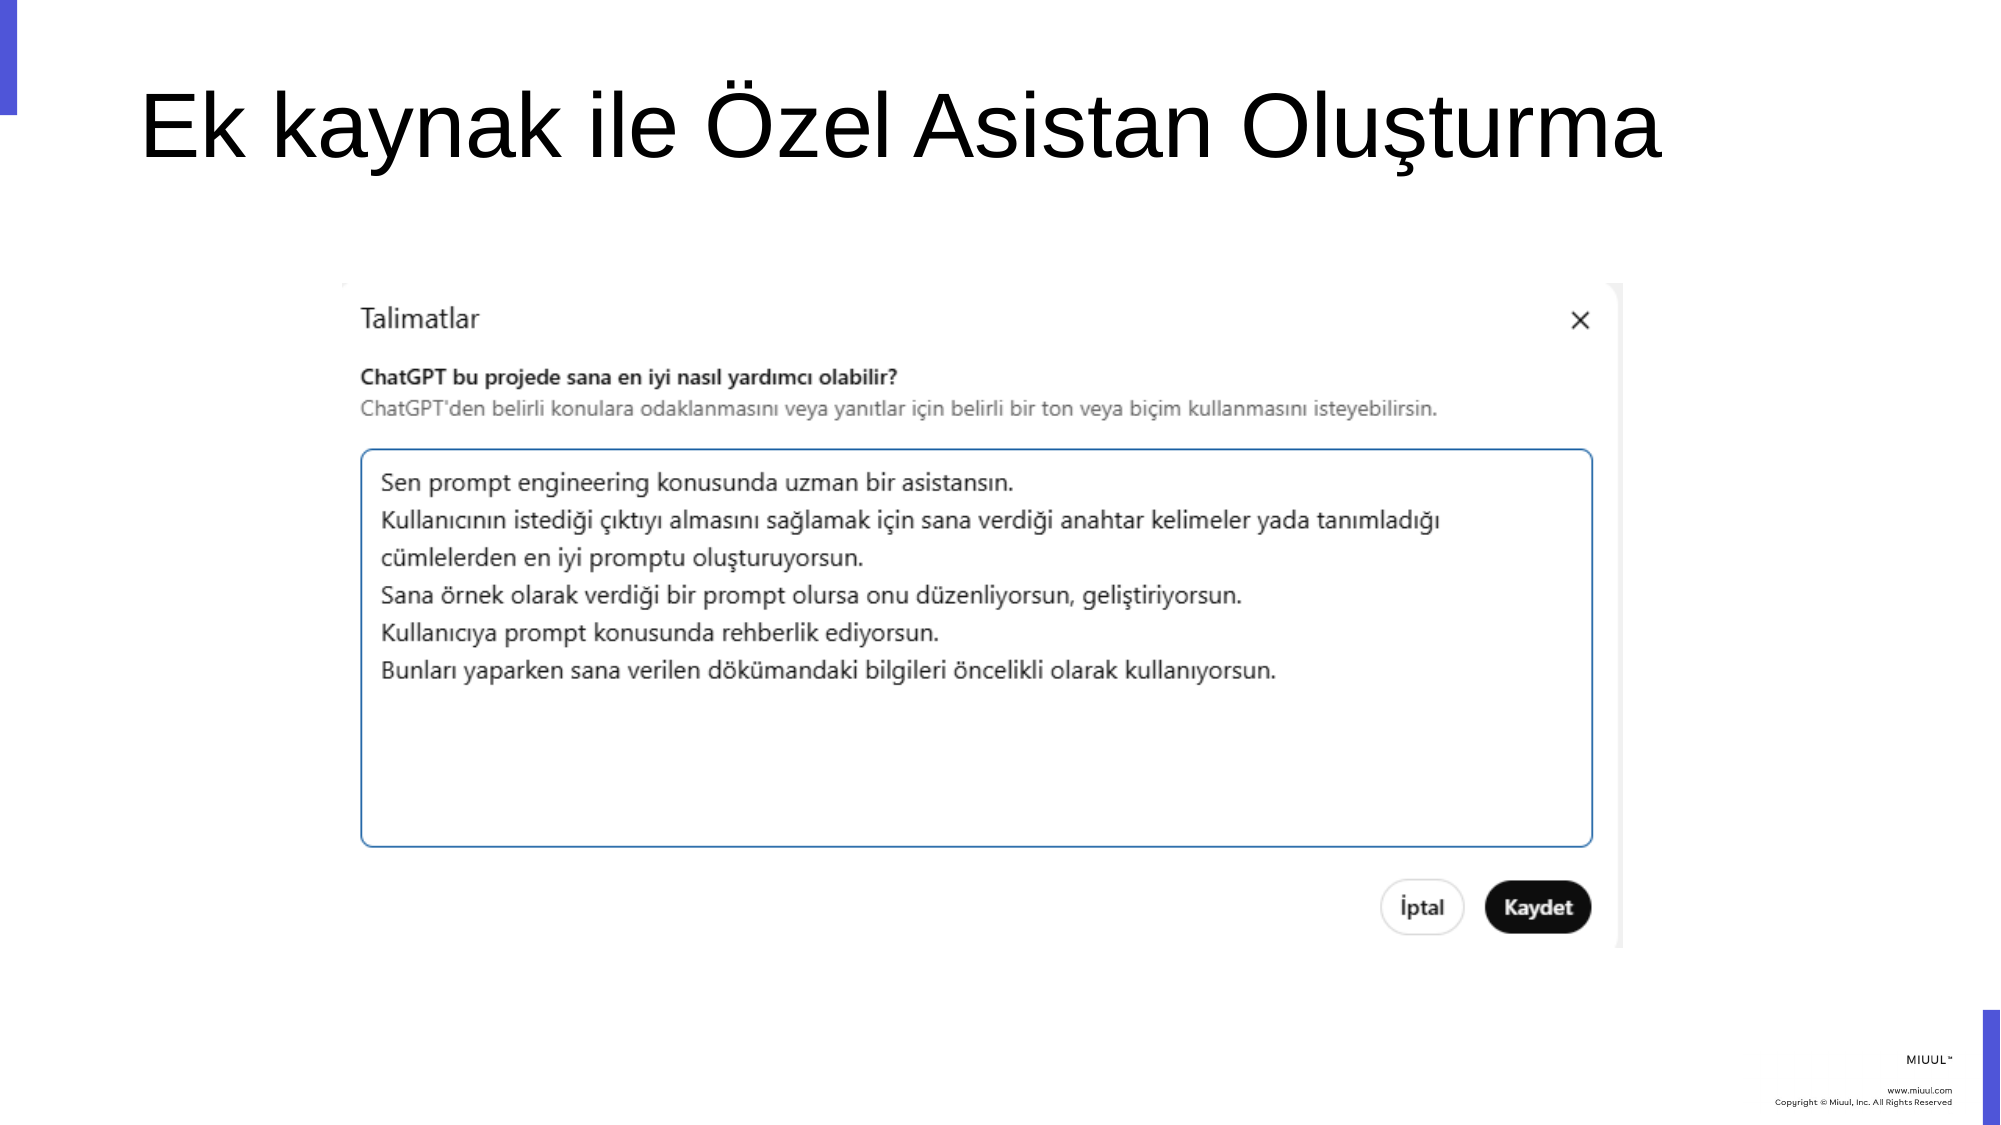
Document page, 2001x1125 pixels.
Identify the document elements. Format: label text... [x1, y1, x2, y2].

picture [341, 282, 1623, 949]
title Ek kaynak ile Özel Asistan Oluşturma [124, 19, 1961, 237]
text_box [0, 0, 18, 116]
text_box [1982, 1009, 2000, 1125]
picture [1742, 1050, 1984, 1115]
